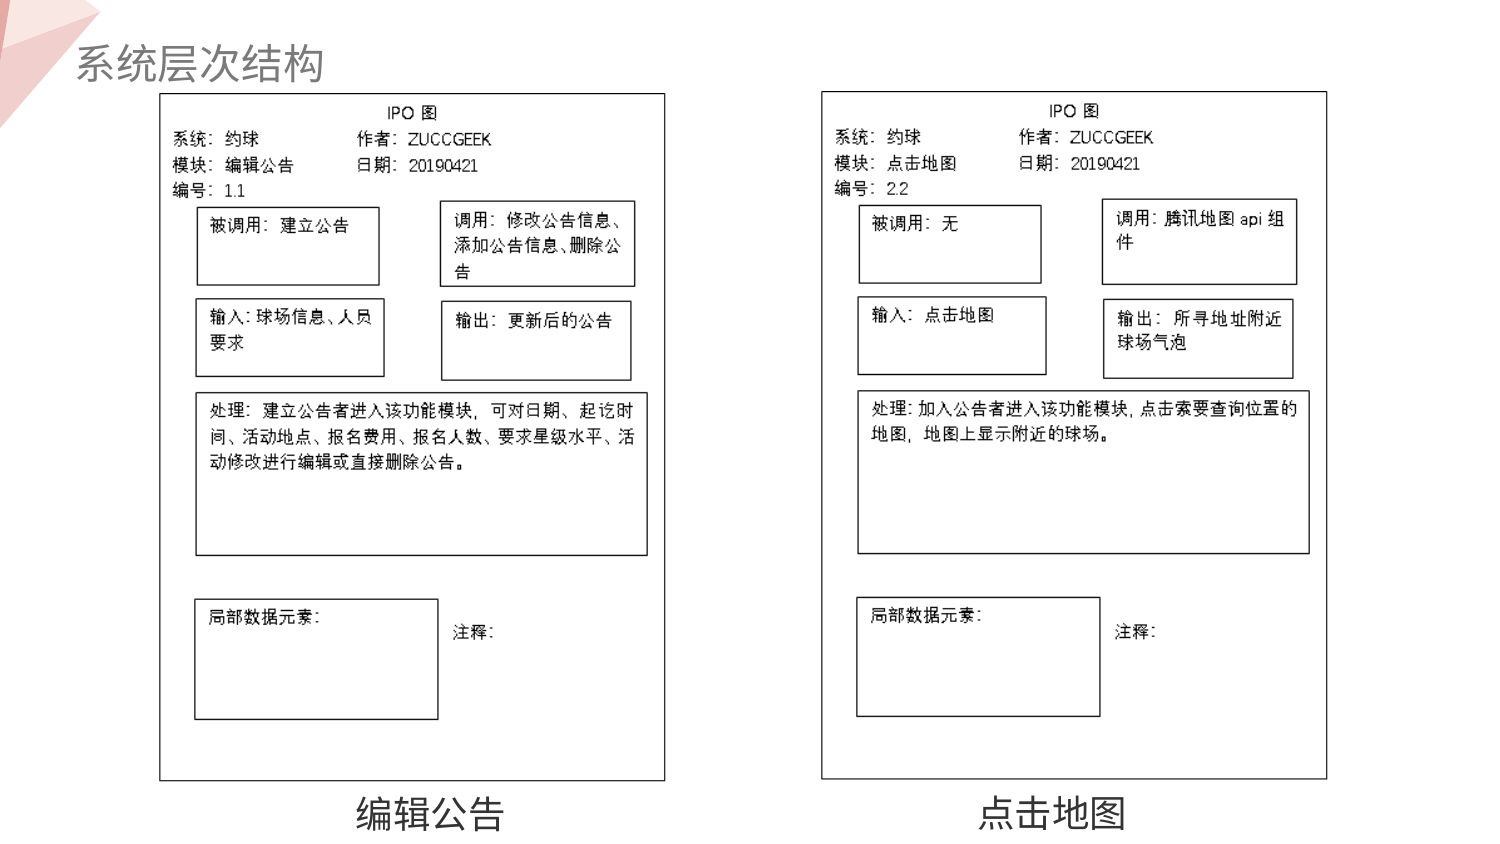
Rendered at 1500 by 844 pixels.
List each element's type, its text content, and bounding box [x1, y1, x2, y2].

text_box 点击地图 [962, 789, 1258, 843]
picture [820, 91, 1330, 781]
text_box [101, 0, 1500, 74]
text_box 编辑公告 [341, 794, 637, 844]
text_box 系统层次结构 [104, 76, 340, 95]
picture [158, 93, 668, 784]
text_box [0, 0, 101, 131]
